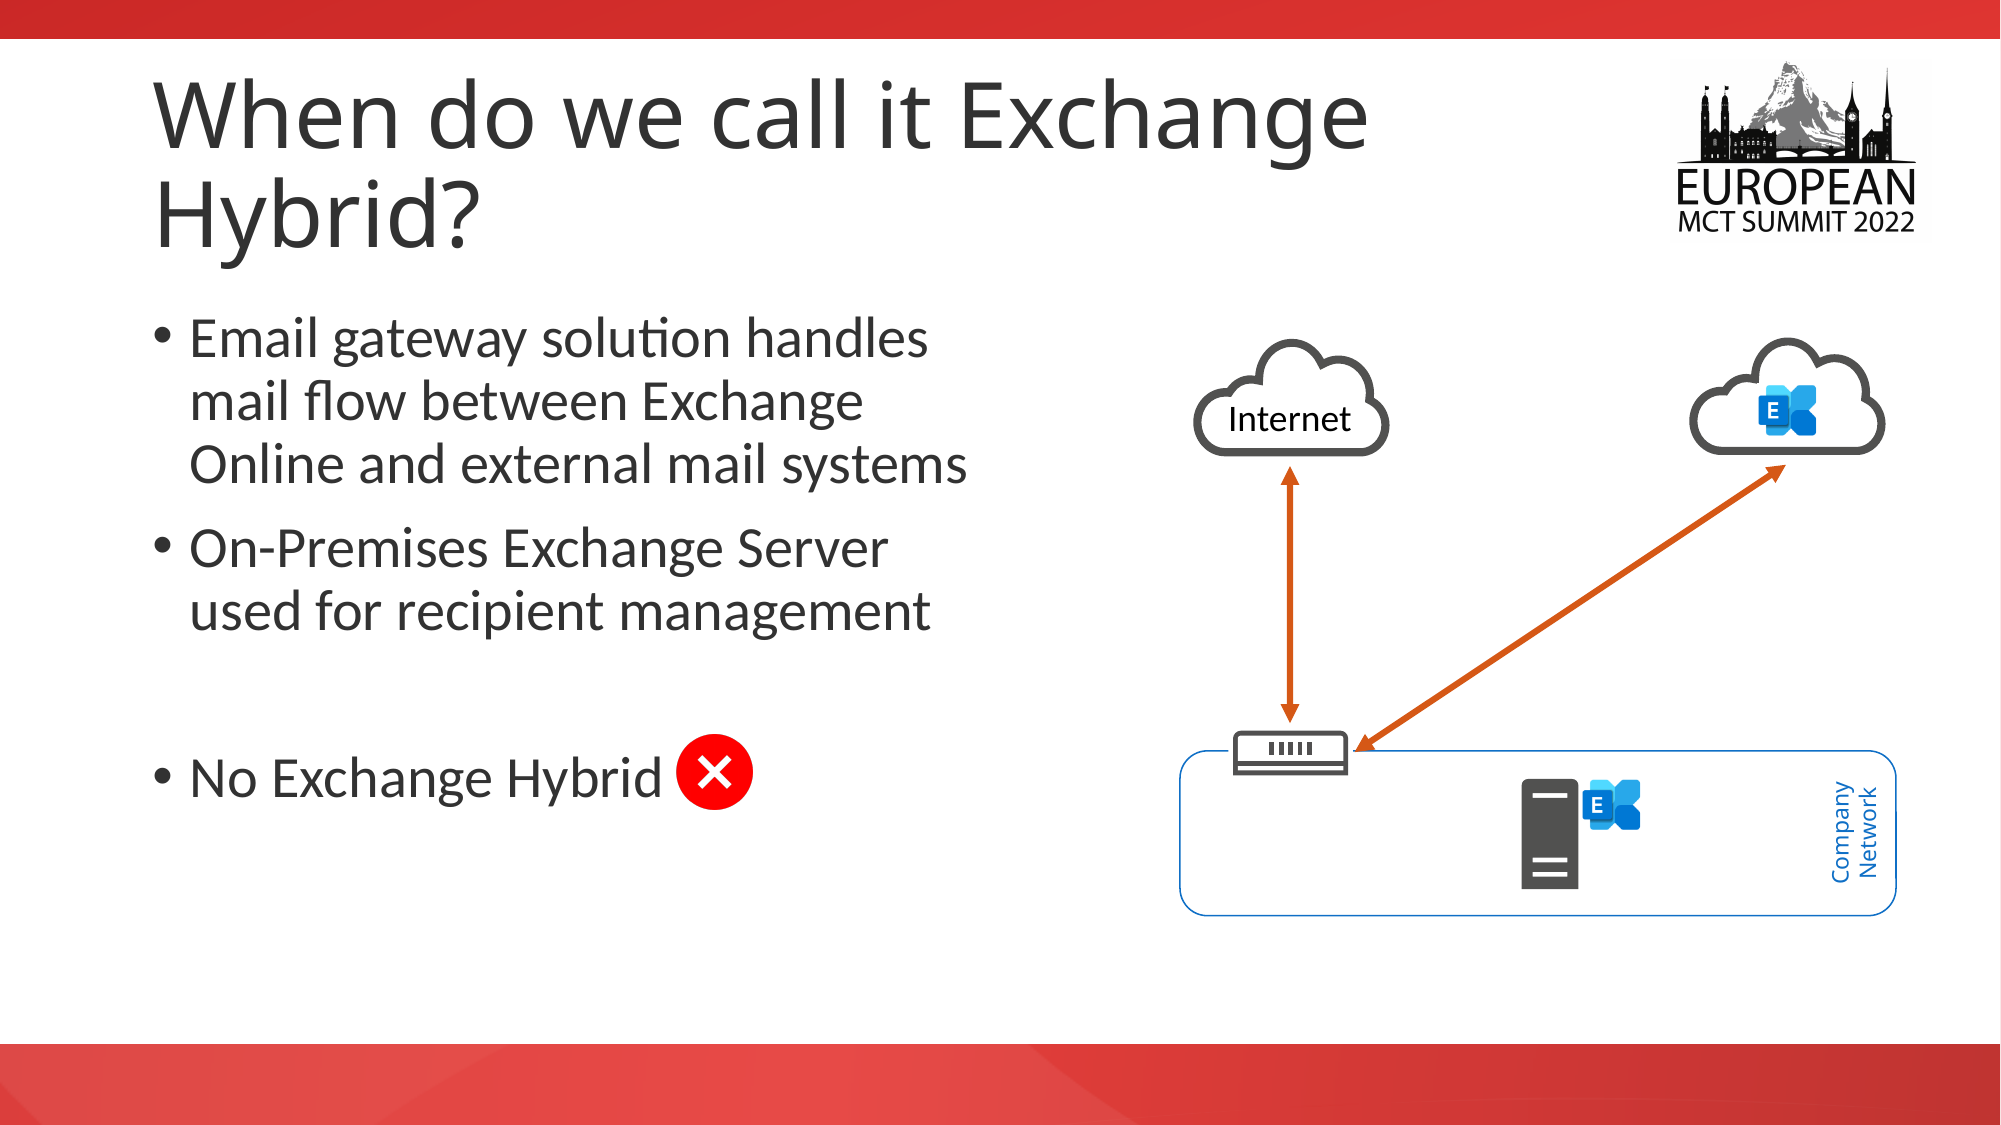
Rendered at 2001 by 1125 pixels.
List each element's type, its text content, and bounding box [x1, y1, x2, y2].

list Email gateway solution handles mail flow between Exchange Online and external mail systems On-Premises Exchange Server used for recipient management No Exchange Hybrid [137, 299, 1013, 1014]
picture [666, 724, 763, 820]
picture [0, 1044, 2001, 1125]
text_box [1354, 464, 1786, 753]
picture [1225, 722, 1355, 782]
picture [0, 0, 2001, 39]
picture [1670, 59, 1932, 243]
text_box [1675, 324, 1896, 465]
picture [1513, 771, 1643, 896]
title When do we call it Exchange Hybrid? [137, 59, 1603, 278]
text_box Company Network [1179, 750, 1897, 916]
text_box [1179, 325, 1400, 467]
